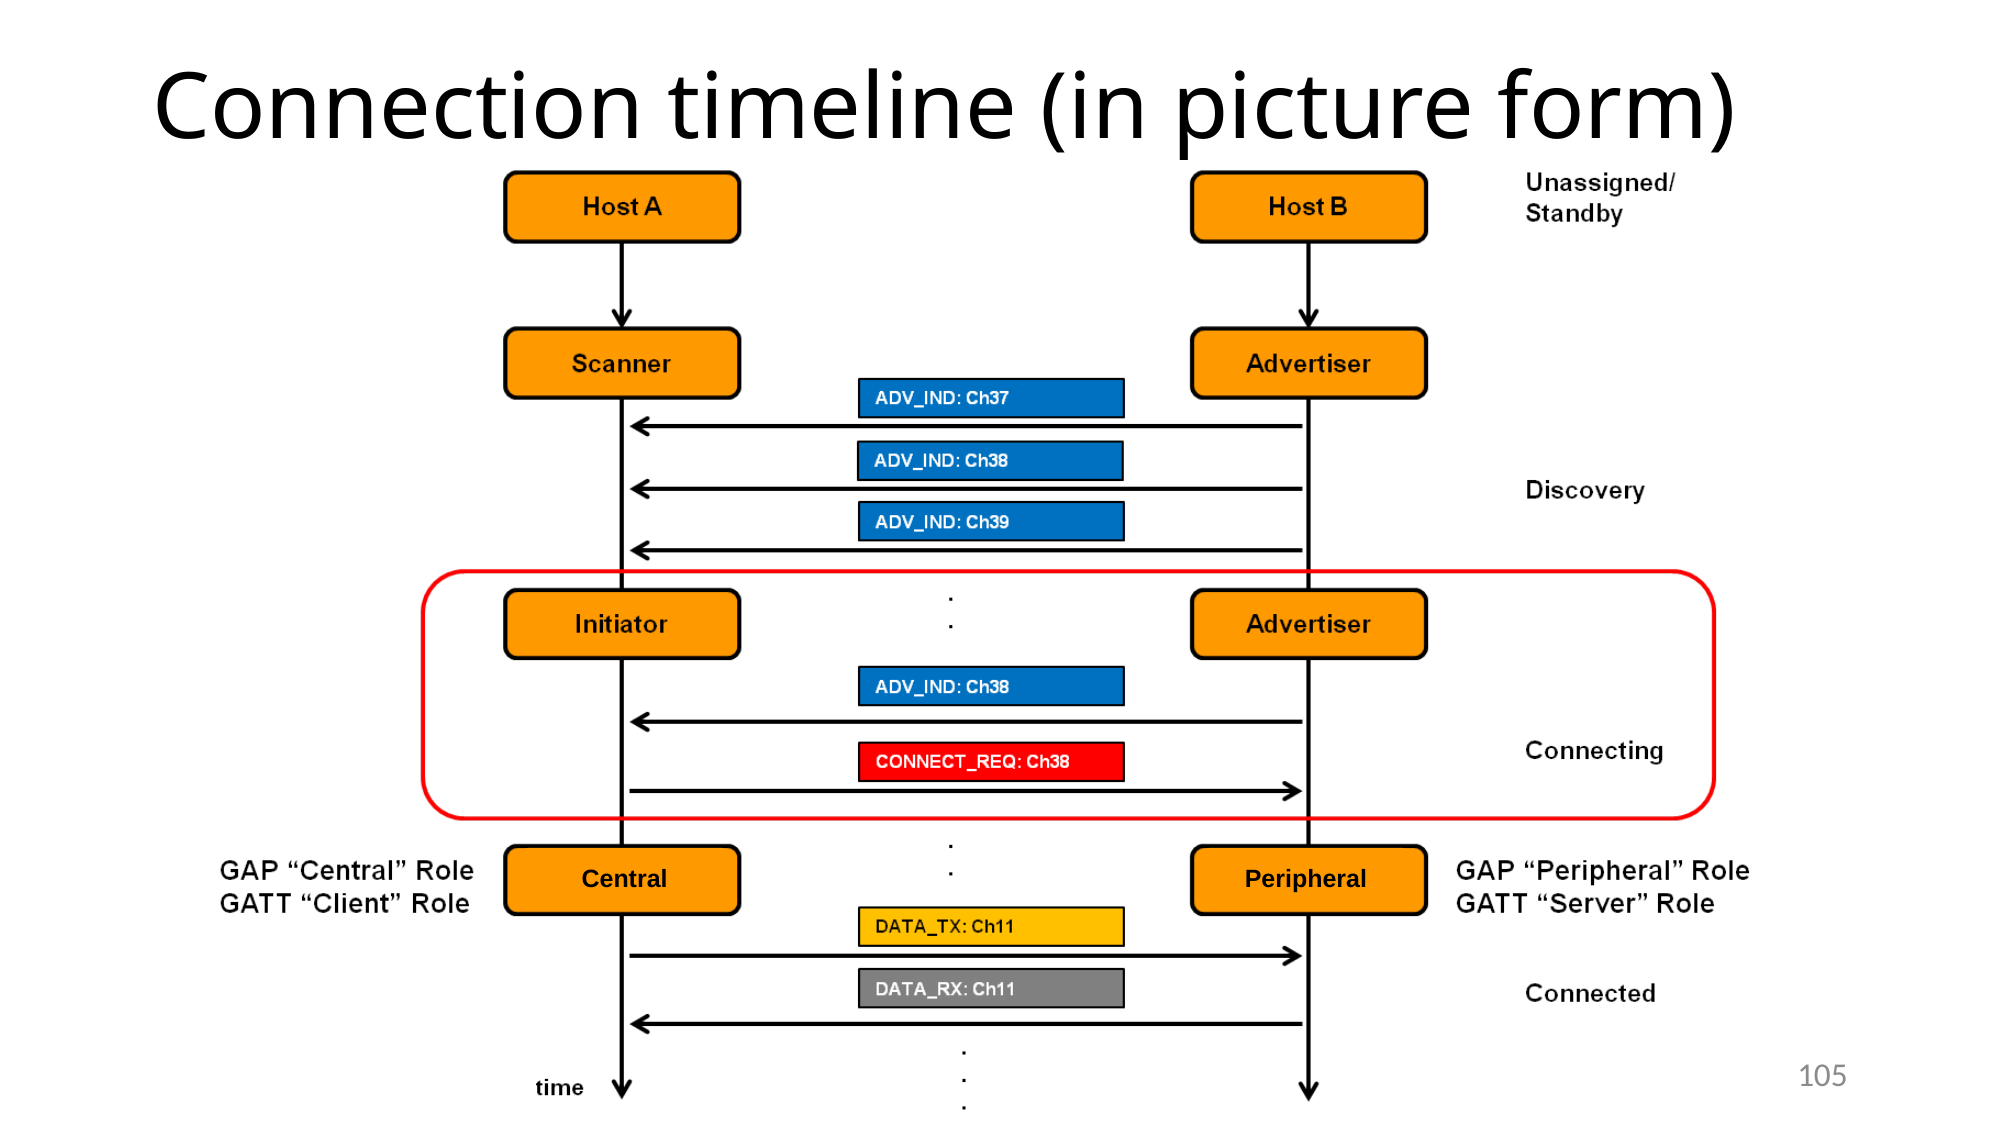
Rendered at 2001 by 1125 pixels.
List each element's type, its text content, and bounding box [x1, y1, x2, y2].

slide_number 105 [1825, 1042, 1863, 1103]
picture [202, 157, 1825, 1125]
title Connection timeline (in picture form) [137, 0, 1863, 218]
